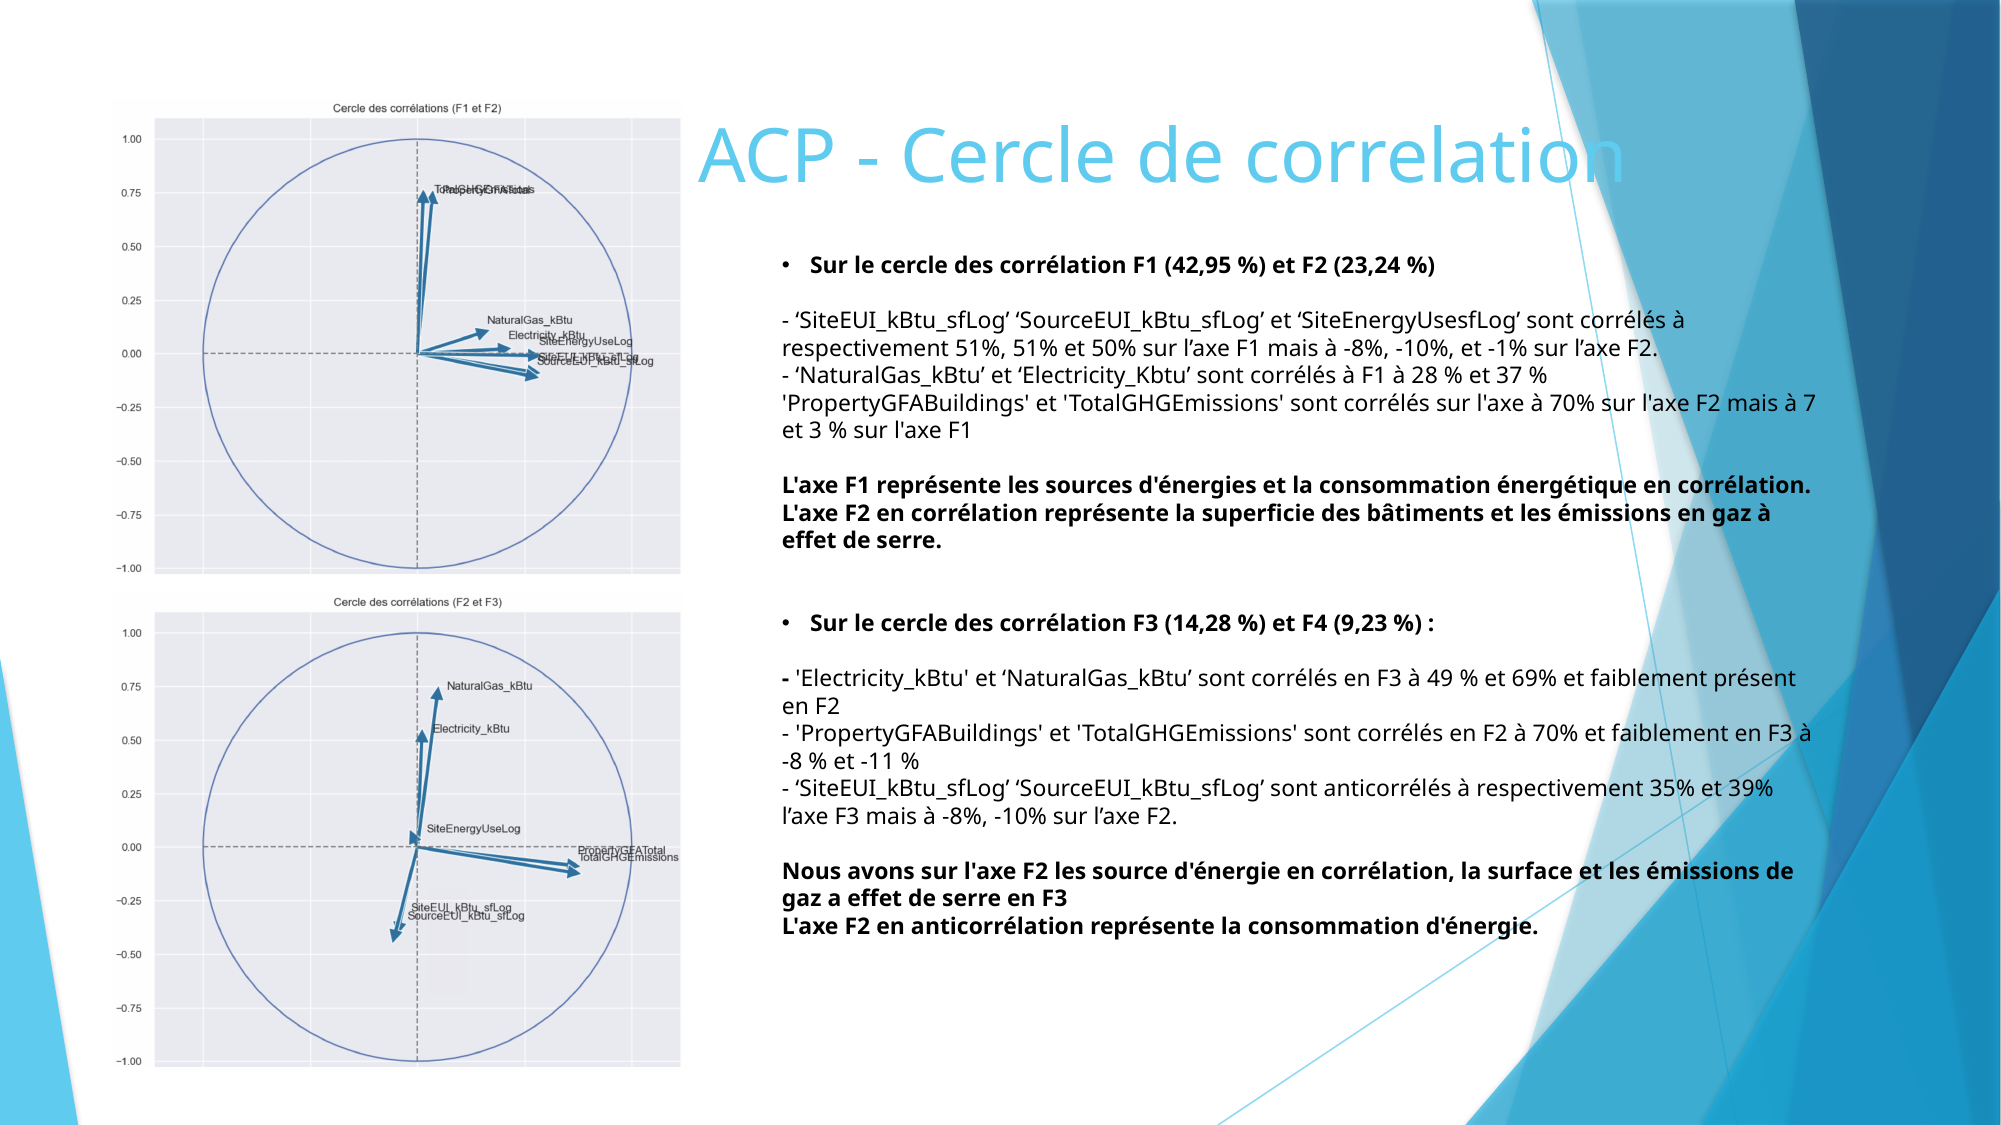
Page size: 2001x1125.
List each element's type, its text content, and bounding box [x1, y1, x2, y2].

picture [110, 593, 684, 1068]
text_box [0, 657, 80, 1125]
text_box Sur le cercle des corrélation F1 (42,95 %) et F2 (23,24 %) - ‘SiteEUI_kBtu_sfLog’ ‘SourceEUI_kBtu_sfLog’ et ‘SiteEnergyUsesfLog’ sont corrélés à respectivement 51%, 51% et 50% sur l’axe F1 mais à -8%, -10%, et -1% sur l’axe F2. - ‘NaturalGas_kBtu’ et ‘Electricity_Kbtu’ sont corrélés à F1 à 28 % et 37 % 'PropertyGFABuildings' et 'TotalGHGEmissions' sont corrélés sur l'axe à 70% sur l'axe F2 mais à 7 et 3 % sur l'axe F1 L'axe F1 représente les sources d'énergies et la consommation énergétique en corrélation. L'axe F2 en corrélation représente la superficie des bâtiments et les émissions en gaz à effet de serre. Sur le cercle des corrélation F3 (14,28 %) et F4 (9,23 %) : - 'Electricity_kBtu' et ‘NaturalGas_kBtu’ sont corrélés en F3 à 49 % et 69% et faiblement présent en F2 - 'PropertyGFABuildings' et 'TotalGHGEmissions' sont corrélés en F2 à 70% et faiblement en F3 à -8 % et -11 % - ‘SiteEUI_kBtu_sfLog’ ‘SourceEUI_kBtu_sfLog’ sont anticorrélés à respectivement 35% et 39% l’axe F3 mais à -8%, -10% sur l’axe F2. Nous avons sur l'axe F2 les source d'énergie en corrélation, la surface et les émissions de gaz a effet de serre en F3 L'axe F2 en anticorrélation représente la consommation d'énergie. [766, 243, 1842, 970]
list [110, 99, 684, 574]
title ACP - Cercle de correlation [684, 99, 1842, 234]
